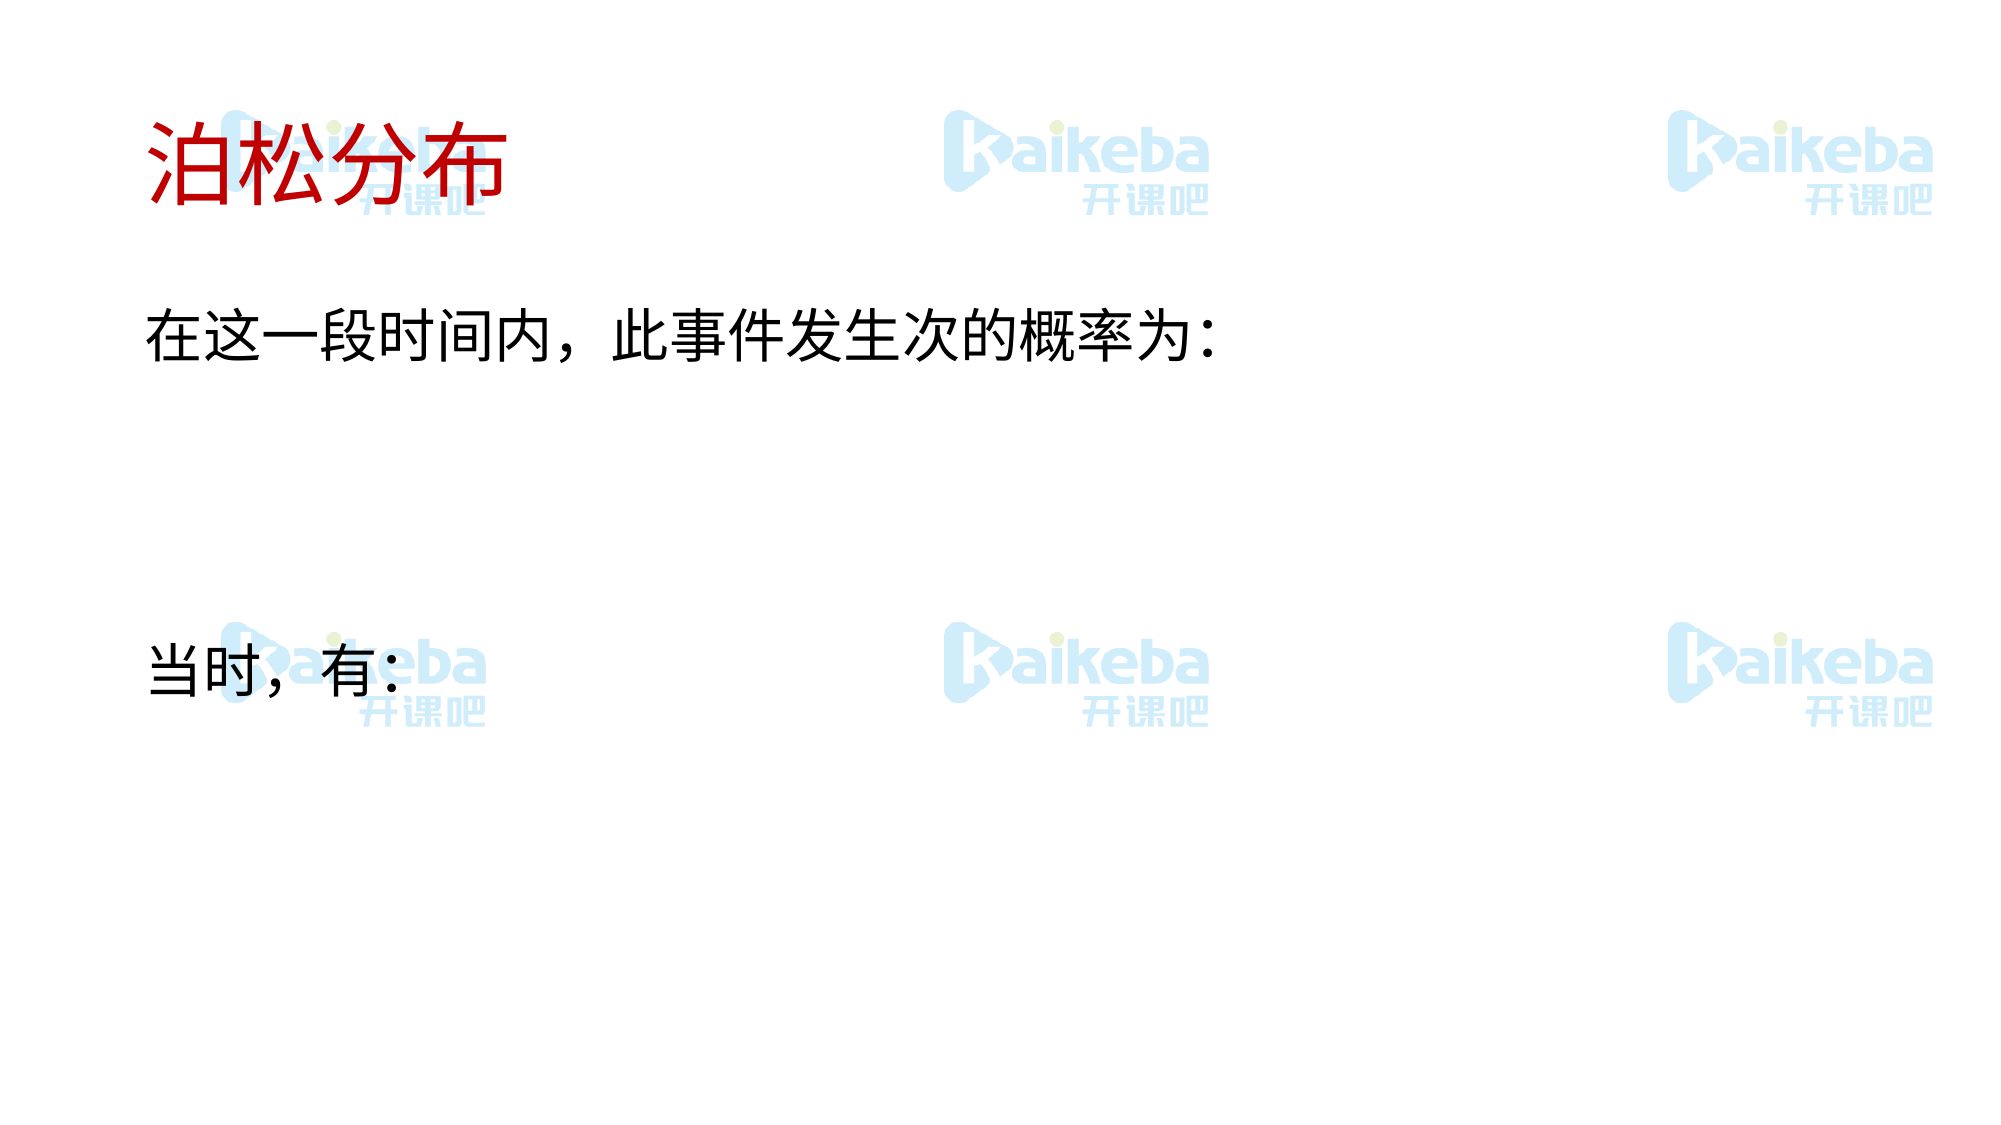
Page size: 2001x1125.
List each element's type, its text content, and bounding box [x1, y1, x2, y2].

title 泊松分布 [136, 59, 1863, 278]
